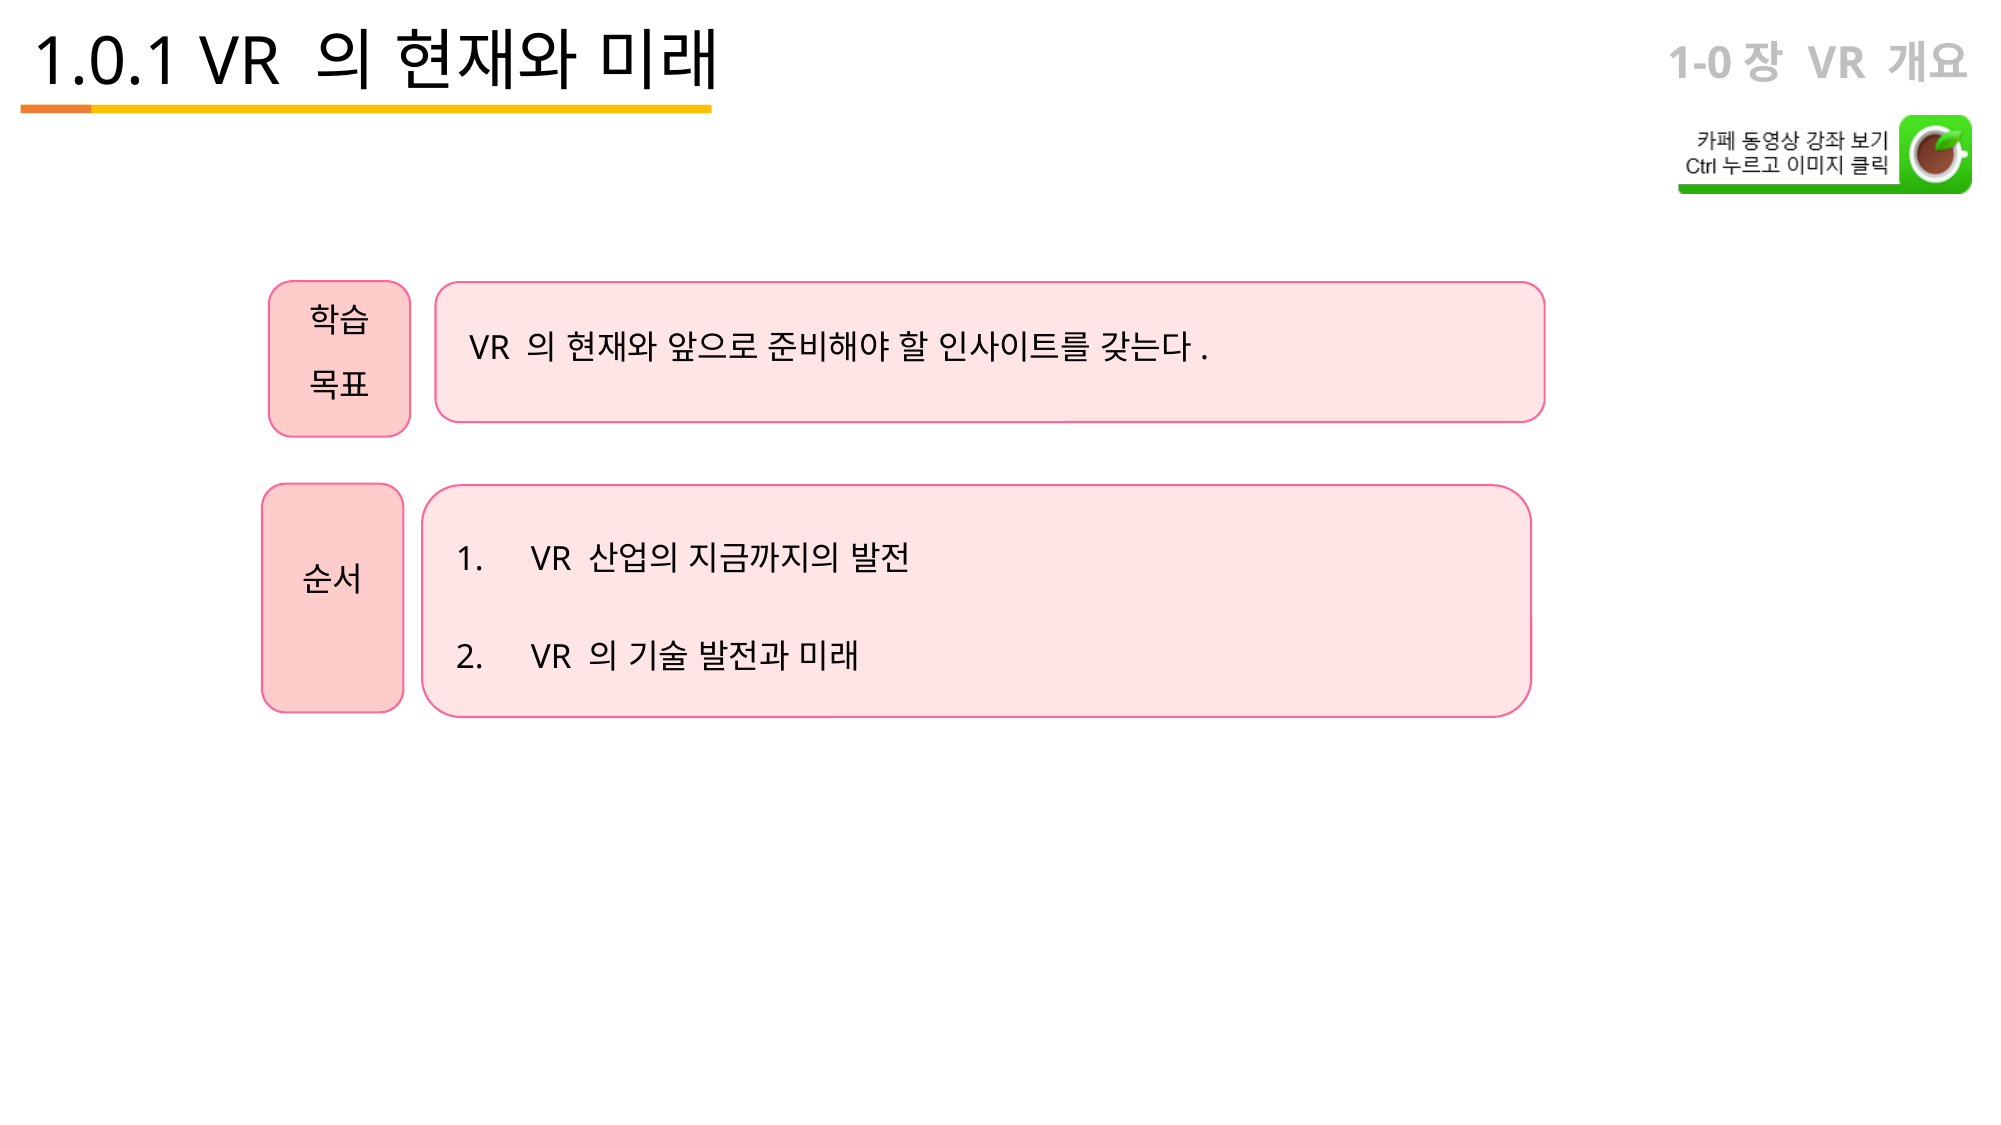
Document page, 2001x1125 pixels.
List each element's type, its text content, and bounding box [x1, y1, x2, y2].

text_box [261, 483, 404, 713]
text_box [268, 269, 411, 437]
title 1.0.1 VR 의 현재와 미래 [20, 0, 1109, 105]
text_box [435, 272, 1545, 423]
list 1-0장 VR 개요 [1445, 24, 1985, 105]
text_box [422, 478, 1532, 732]
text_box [20, 104, 712, 114]
picture [1664, 115, 1972, 194]
